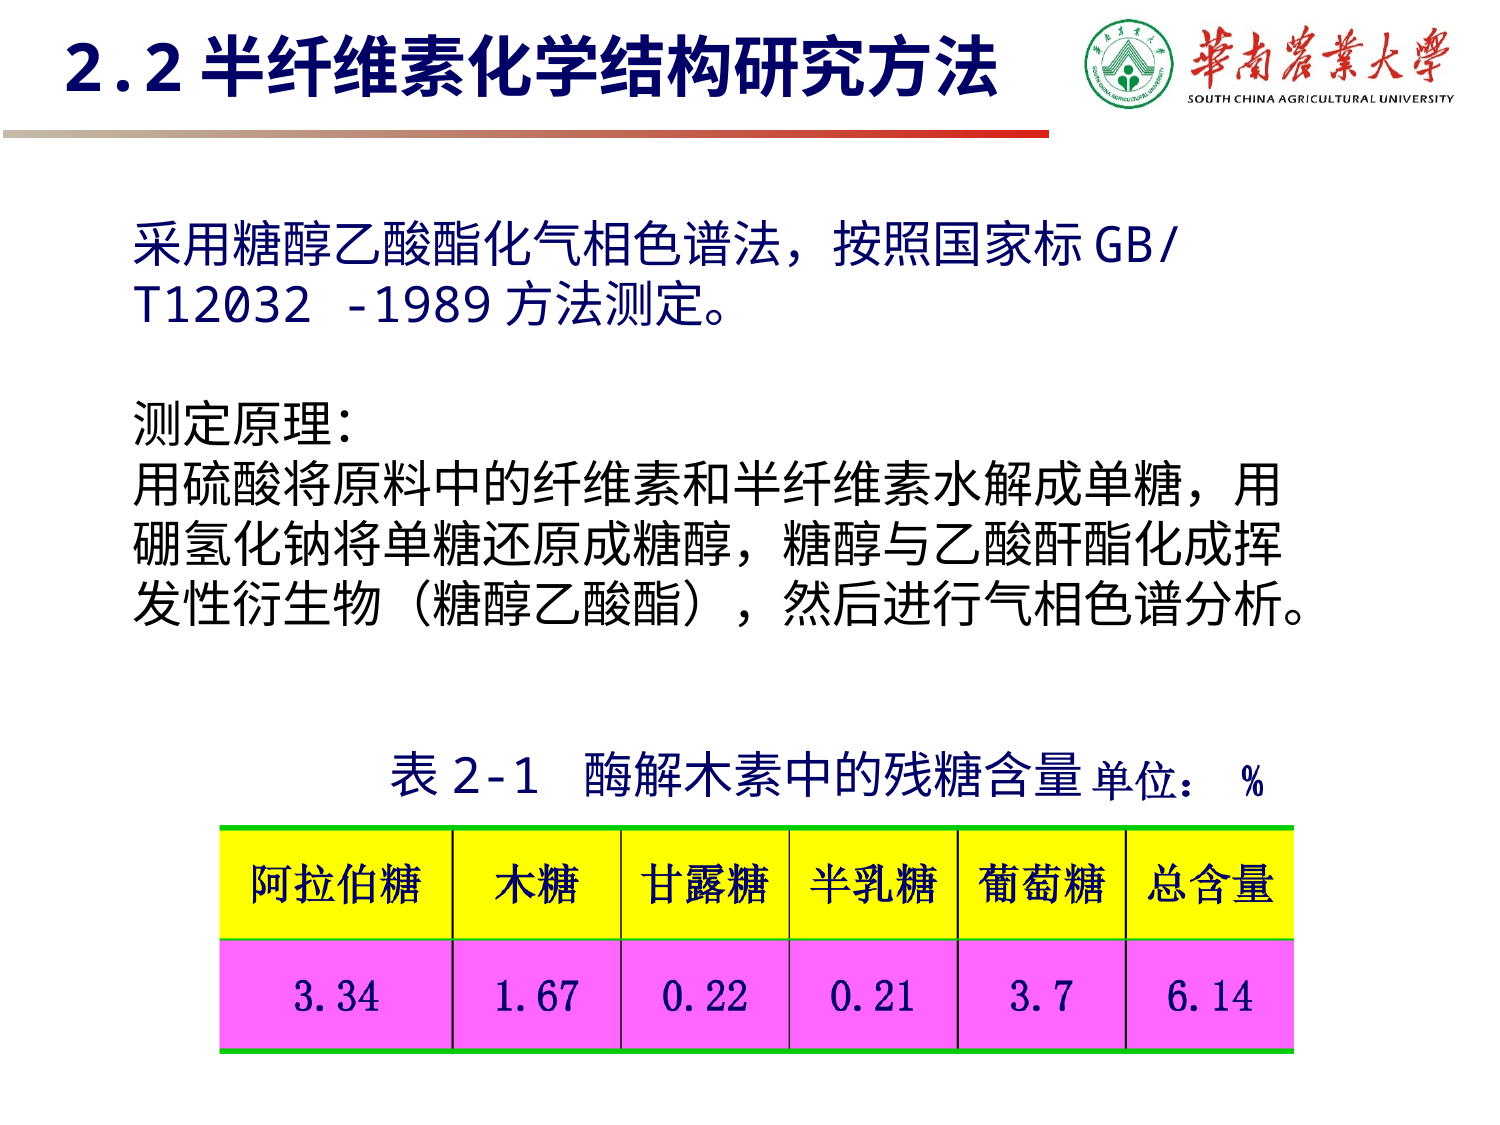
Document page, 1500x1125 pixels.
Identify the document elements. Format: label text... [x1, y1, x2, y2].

text_box 表2-1 酶解木素中的残糖含量 [374, 735, 1125, 761]
picture [1024, 0, 1500, 127]
picture [209, 761, 1330, 1079]
title 2.2半纤维素化学结构研究方法 [48, 20, 1022, 119]
text_box 采用糖醇乙酸酯化气相色谱法，按照国家标GB/T12032 -1989方法测定。 测定原理： 用硫酸将原料中的纤维素和半纤维素水解成单糖，用硼氢化钠将单糖还原成糖醇，糖醇与乙酸酐酯化成挥发性衍生物（糖醇乙酸酯），然后进行气相色谱分析。 [117, 204, 1329, 760]
